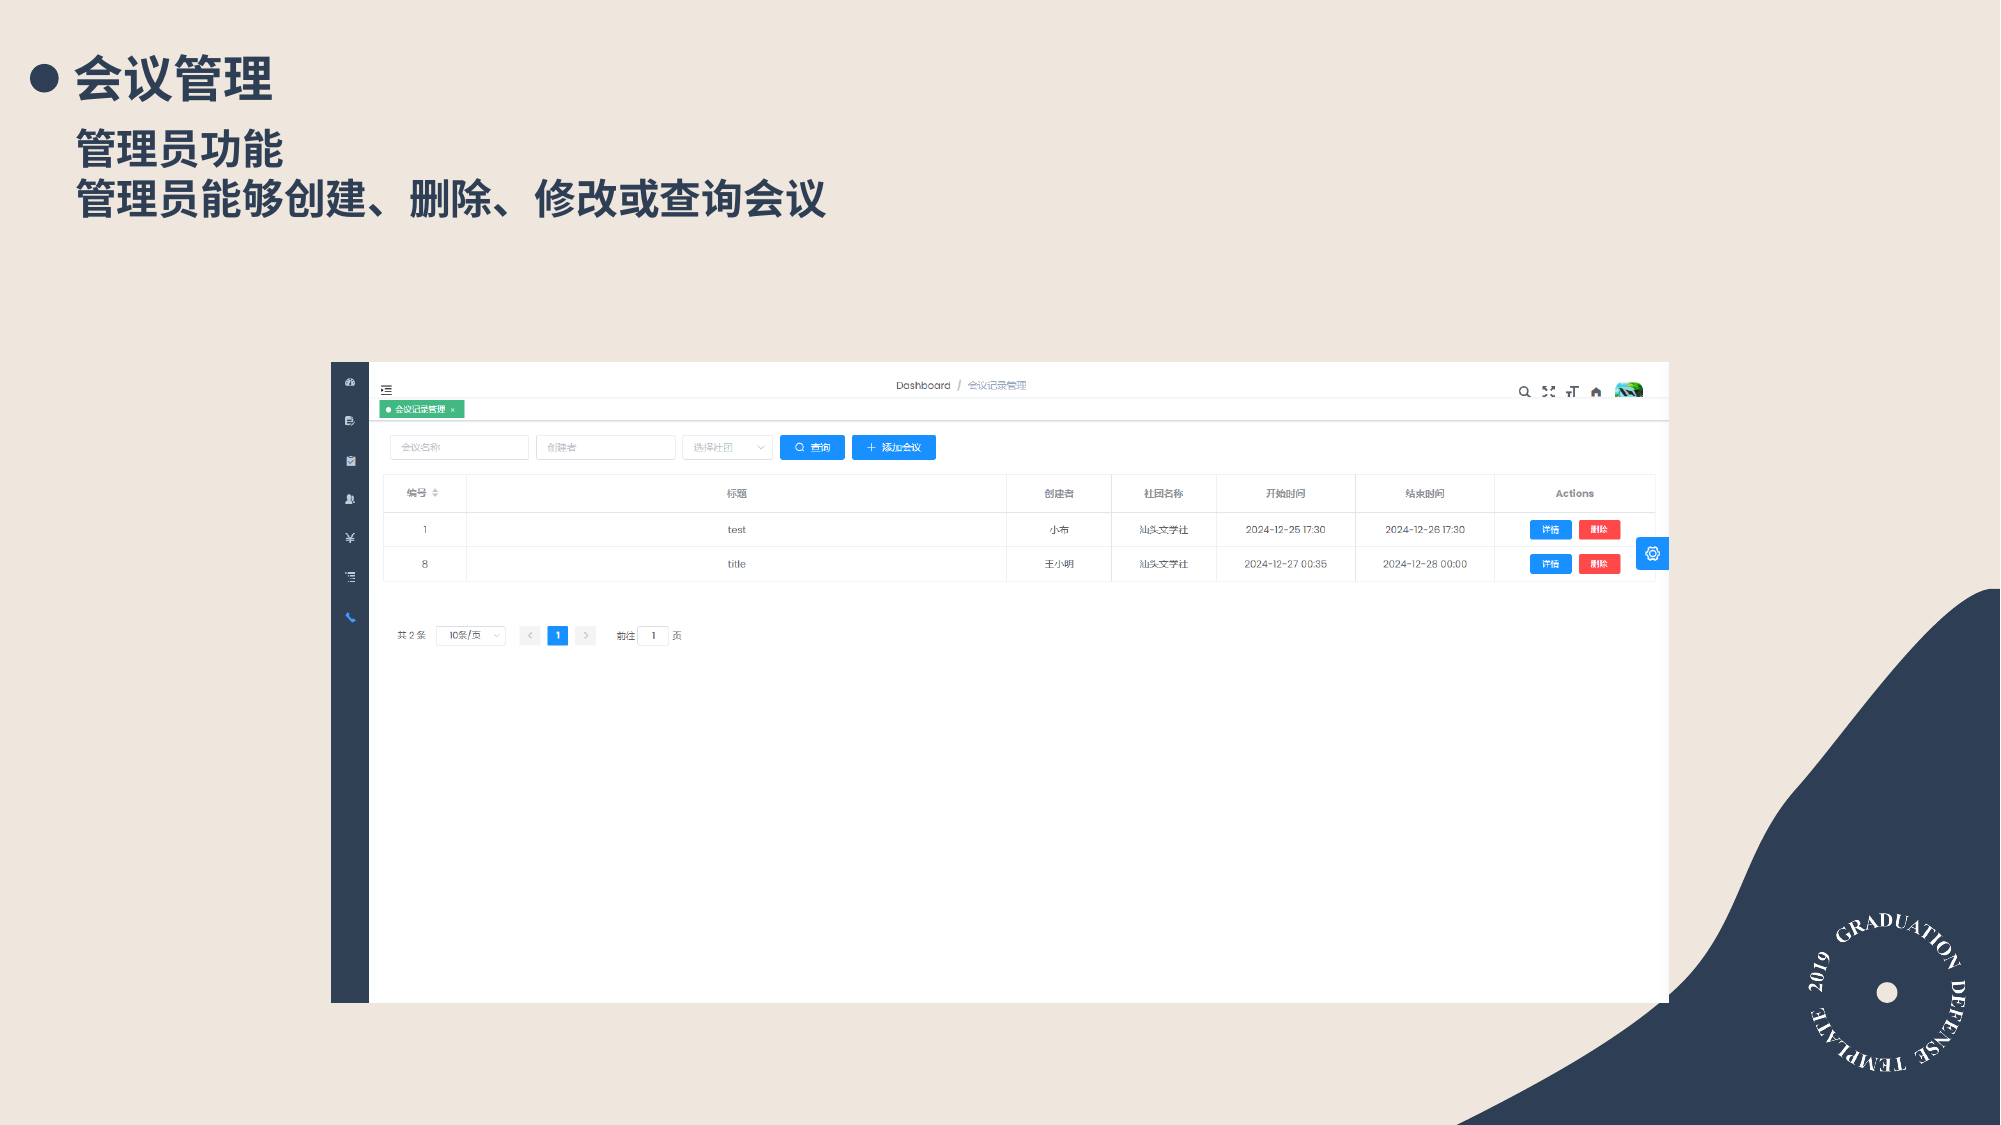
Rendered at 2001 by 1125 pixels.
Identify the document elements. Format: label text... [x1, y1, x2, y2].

text_box [1454, 587, 2000, 1125]
text_box 管理员功能 管理员能够创建、删除、修改或查询会议 [60, 115, 1453, 231]
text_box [29, 40, 918, 116]
picture [331, 362, 1669, 1003]
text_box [1808, 913, 1966, 1072]
